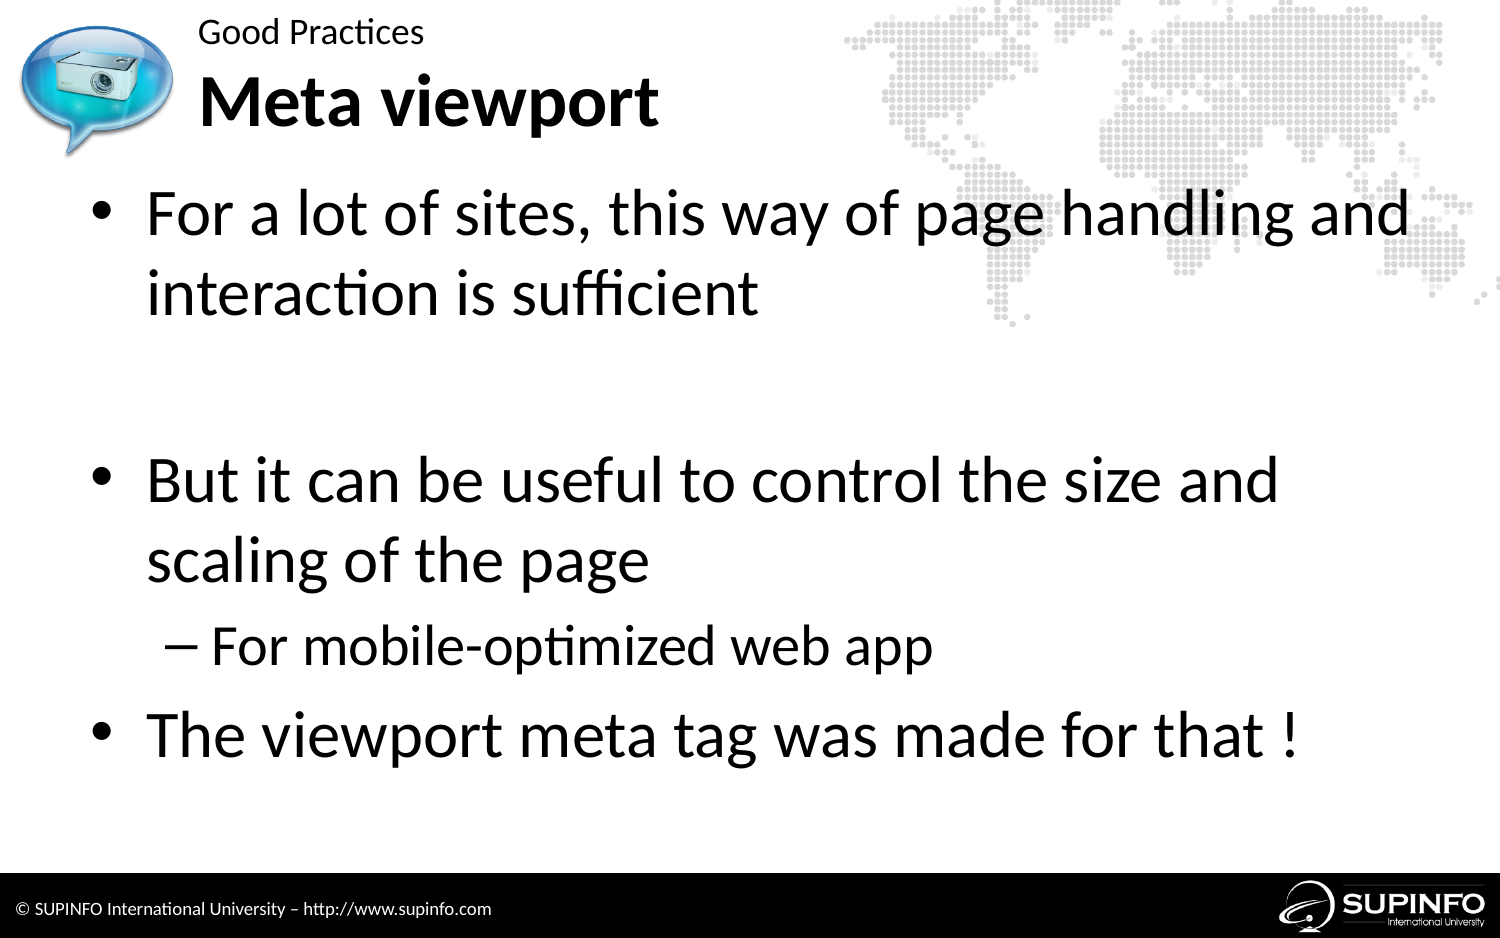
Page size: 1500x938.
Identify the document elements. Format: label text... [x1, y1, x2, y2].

list For a lot of sites, this way of page handling and interaction is sufficient But it can be useful to control the size and scaling of the page For mobile-optimized web app The viewport meta tag was made for that ! [74, 161, 1460, 856]
picture [844, 0, 1500, 327]
text_box Good Practices [183, 0, 1459, 56]
picture [17, 19, 179, 162]
text_box Meta viewport [183, 56, 1459, 138]
picture [1269, 870, 1494, 938]
